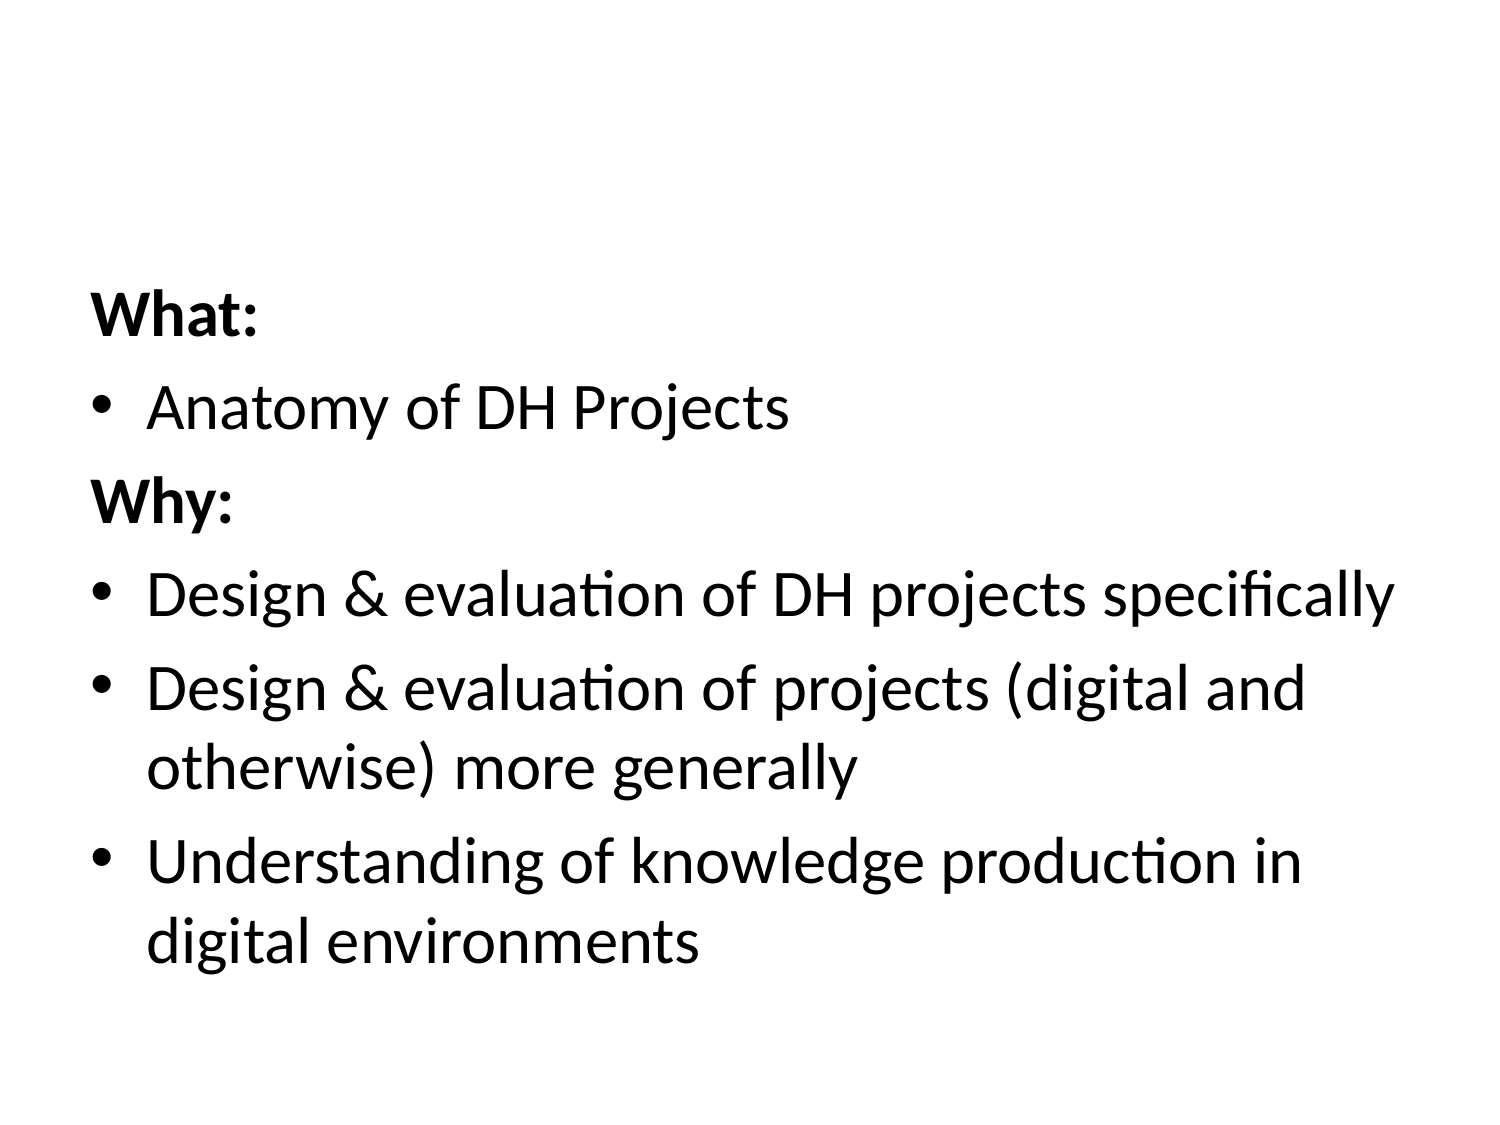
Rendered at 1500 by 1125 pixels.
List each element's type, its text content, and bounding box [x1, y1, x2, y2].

list What: Anatomy of DH Projects Why: Design & evaluation of DH projects specifically Design & evaluation of projects (digital and otherwise) more generally Understanding of knowledge production in digital environments [75, 262, 1425, 1005]
